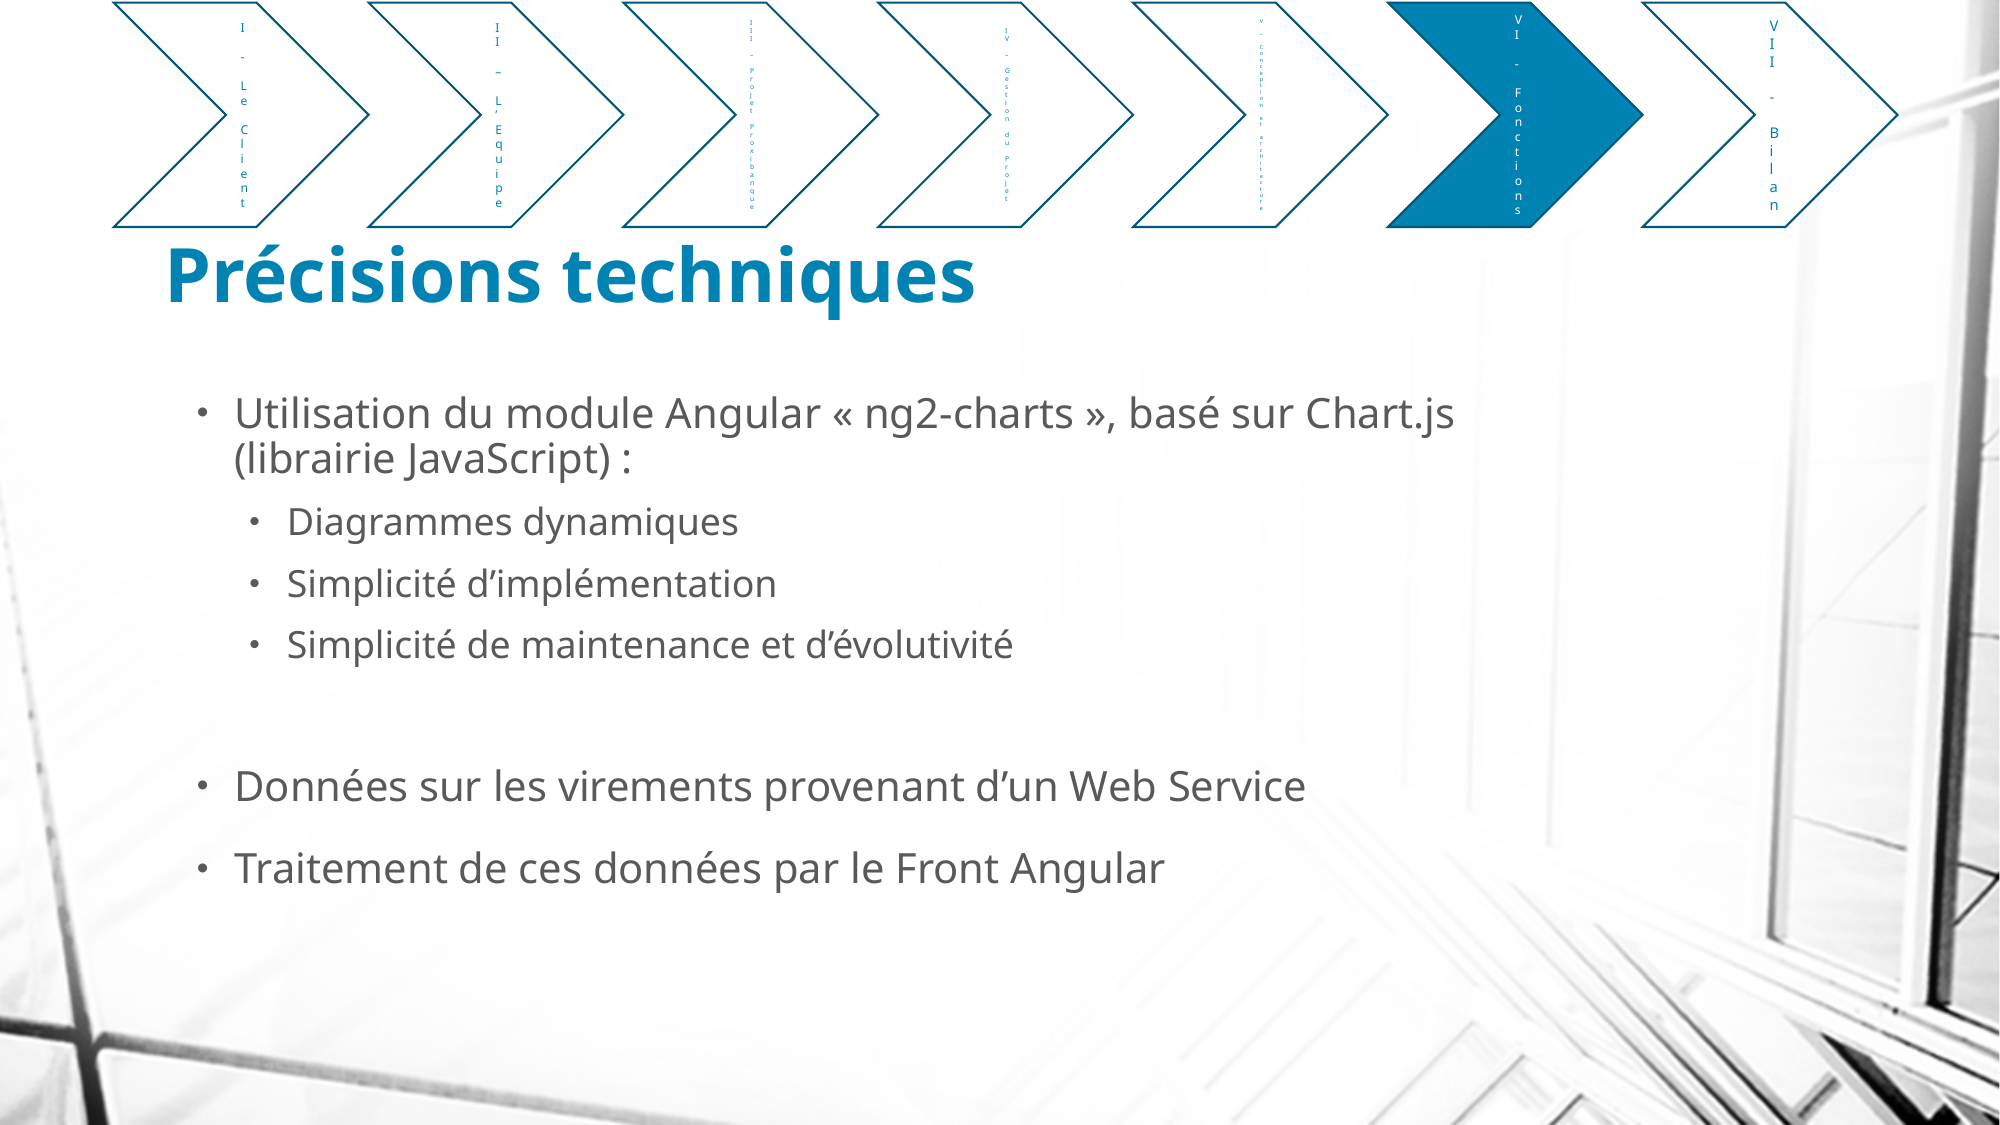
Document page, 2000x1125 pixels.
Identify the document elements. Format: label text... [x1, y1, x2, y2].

title Précisions techniques [149, 227, 1648, 324]
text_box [113, 2, 1898, 227]
text_box Utilisation du module Angular « ng2-charts », basé sur Chart.js (librairie JavaScript) : Diagrammes dynamiques Simplicité d’implémentation Simplicité de maintenance et d’évolutivité Données sur les virements provenant d’un Web Service Traitement de ces données par le Front Angular [174, 385, 1600, 1073]
picture [0, 0, 2000, 1125]
